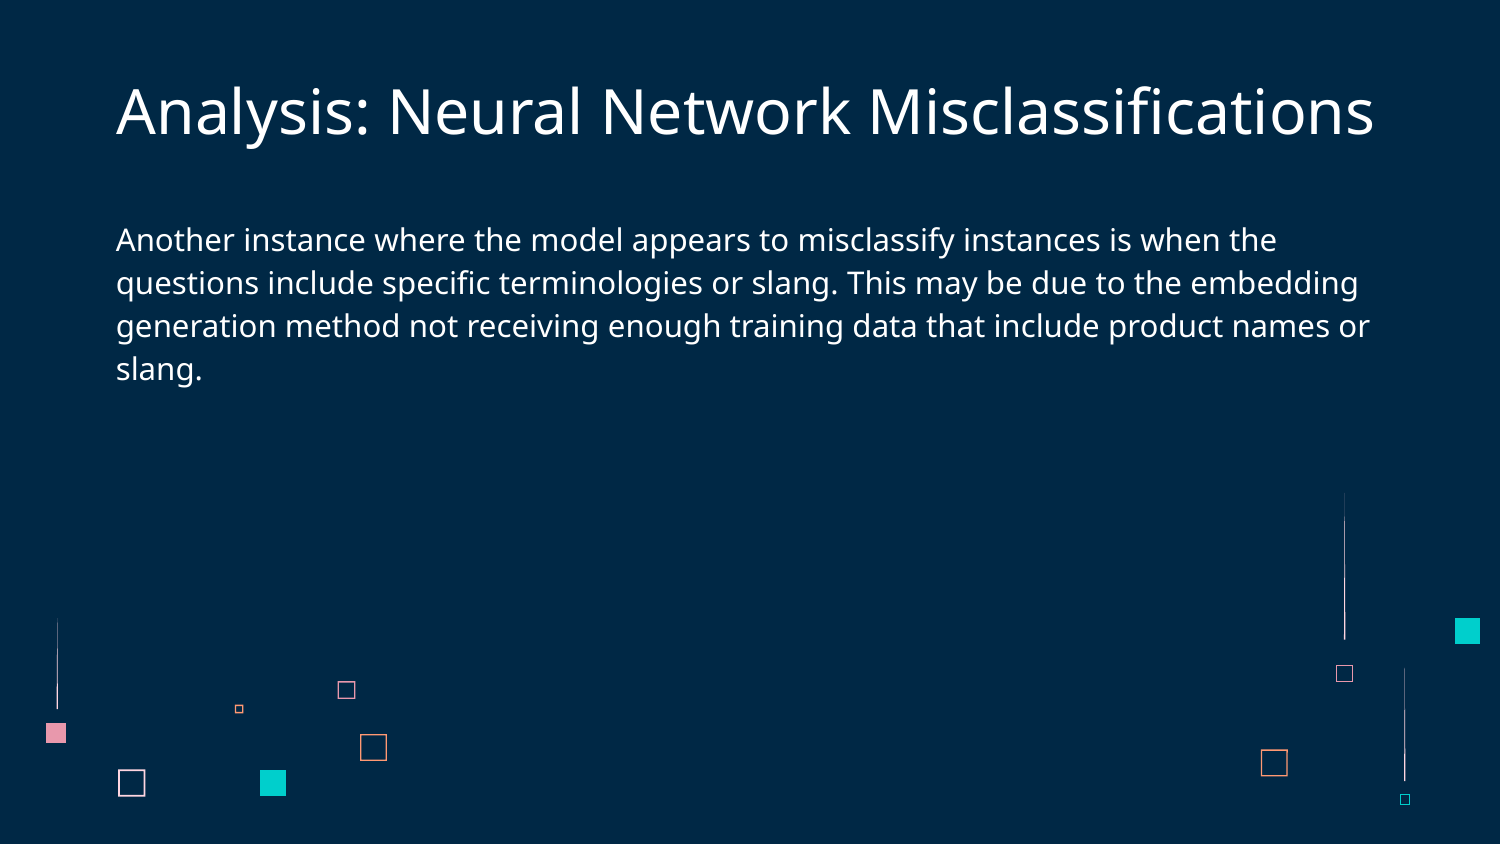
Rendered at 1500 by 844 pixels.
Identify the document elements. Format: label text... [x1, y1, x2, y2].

title Analysis: Neural Network Misclassifications [101, 67, 1410, 163]
list Another instance where the model appears to misclassify instances is when the questions include specific terminologies or slang. This may be due to the embedding generation method not receiving enough training data that include product names or slang. [100, 199, 1400, 793]
